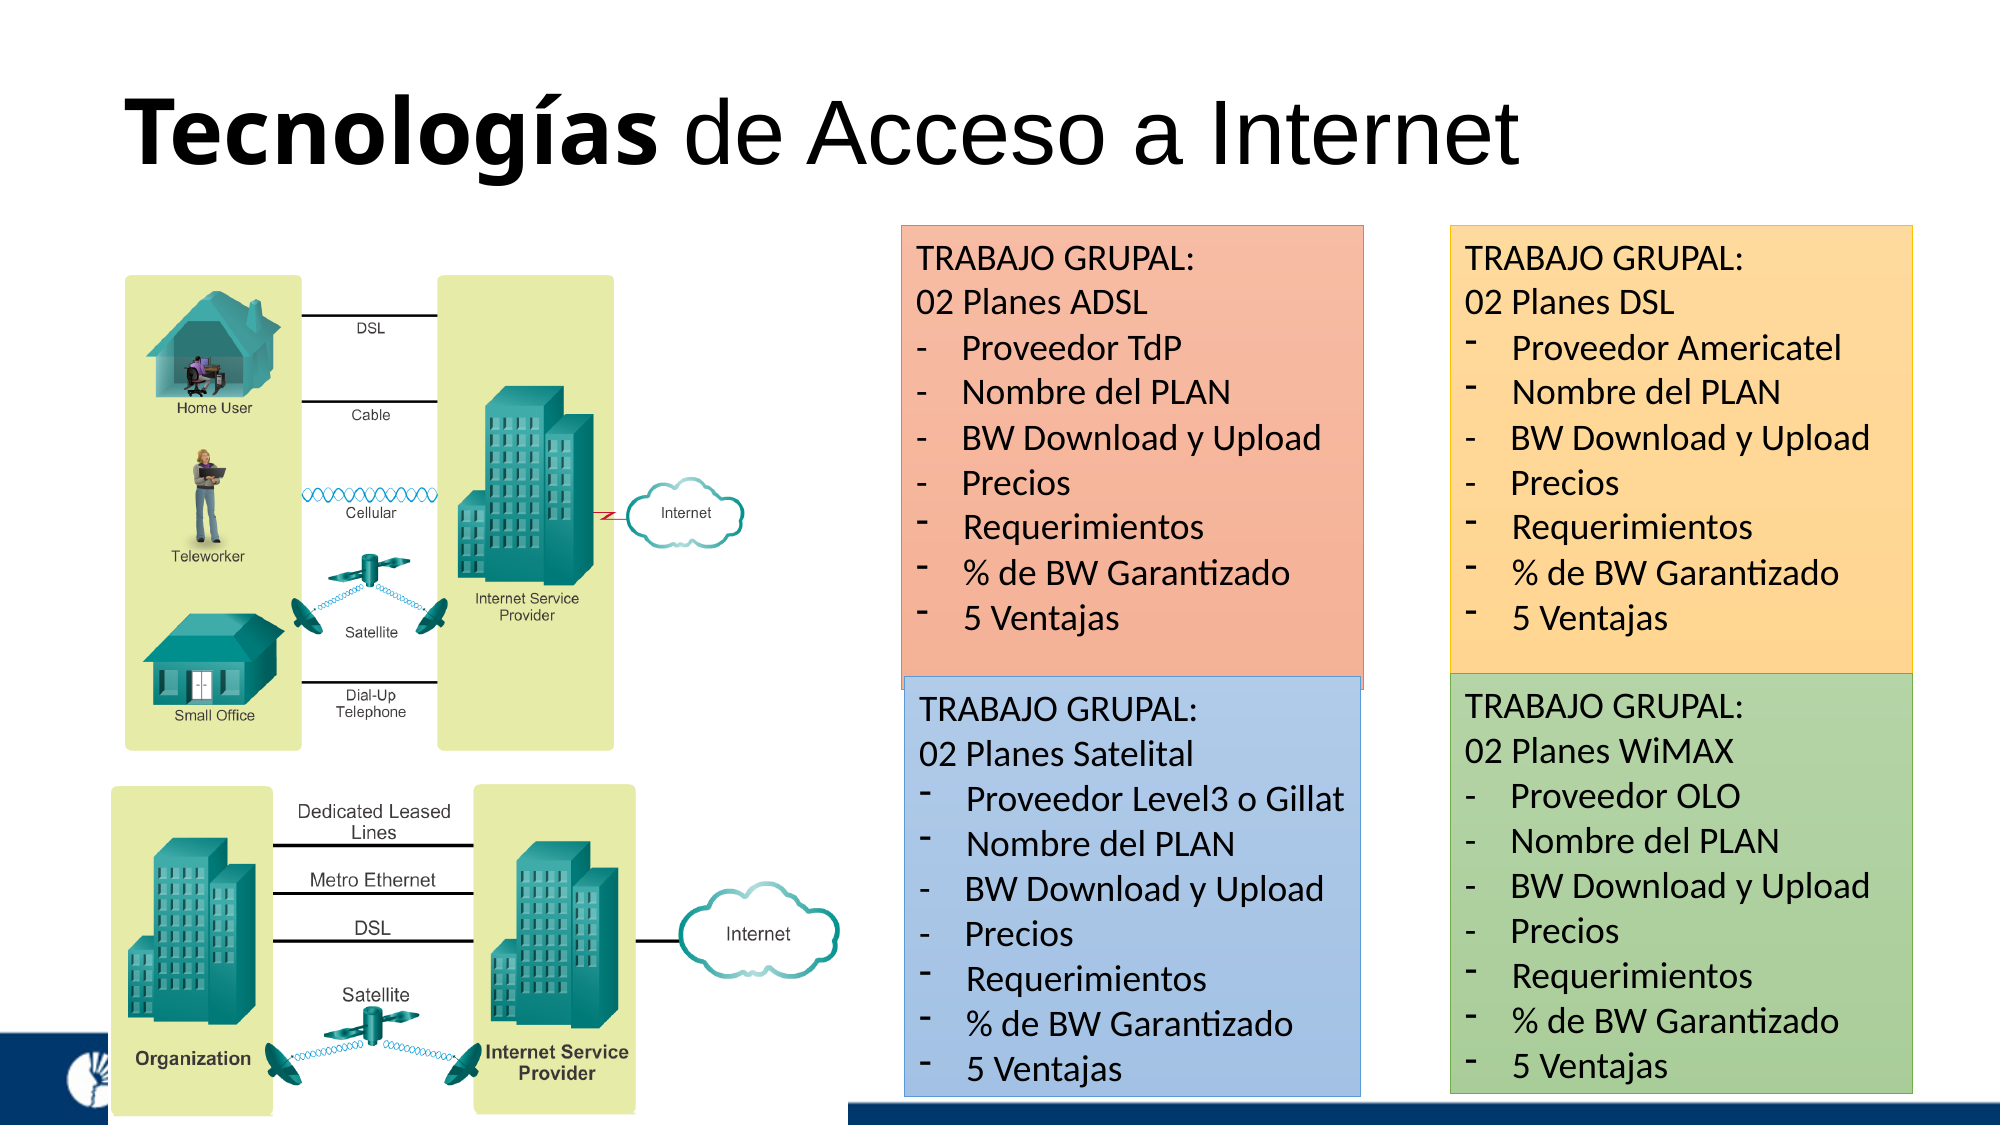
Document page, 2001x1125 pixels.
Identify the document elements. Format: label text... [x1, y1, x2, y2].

picture [902, 1031, 2000, 1125]
title Tecnologías de Acceso a Internet [108, 26, 1834, 245]
picture [0, 1031, 108, 1125]
text_box TRABAJO GRUPAL: 02 Planes DSL Proveedor Americatel Nombre del PLAN - BW Download y Upload - Precios Requerimientos % de BW Garantizado 5 Ventajas [1450, 225, 1913, 673]
picture [108, 257, 753, 758]
text_box TRABAJO GRUPAL: 02 Planes ADSL - Proveedor TdP - Nombre del PLAN - BW Download y Upload - Precios Requerimientos % de BW Garantizado 5 Ventajas [901, 225, 1364, 690]
text_box TRABAJO GRUPAL: 02 Planes Satelital Proveedor Level3 o Gillat Nombre del PLAN - BW Download y Upload - Precios Requerimientos % de BW Garantizado 5 Ventajas [904, 676, 1361, 1097]
text_box TRABAJO GRUPAL: 02 Planes WiMAX - Proveedor OLO - Nombre del PLAN - BW Download y Upload - Precios Requerimientos % de BW Garantizado 5 Ventajas [1450, 673, 1913, 1094]
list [108, 784, 902, 1125]
